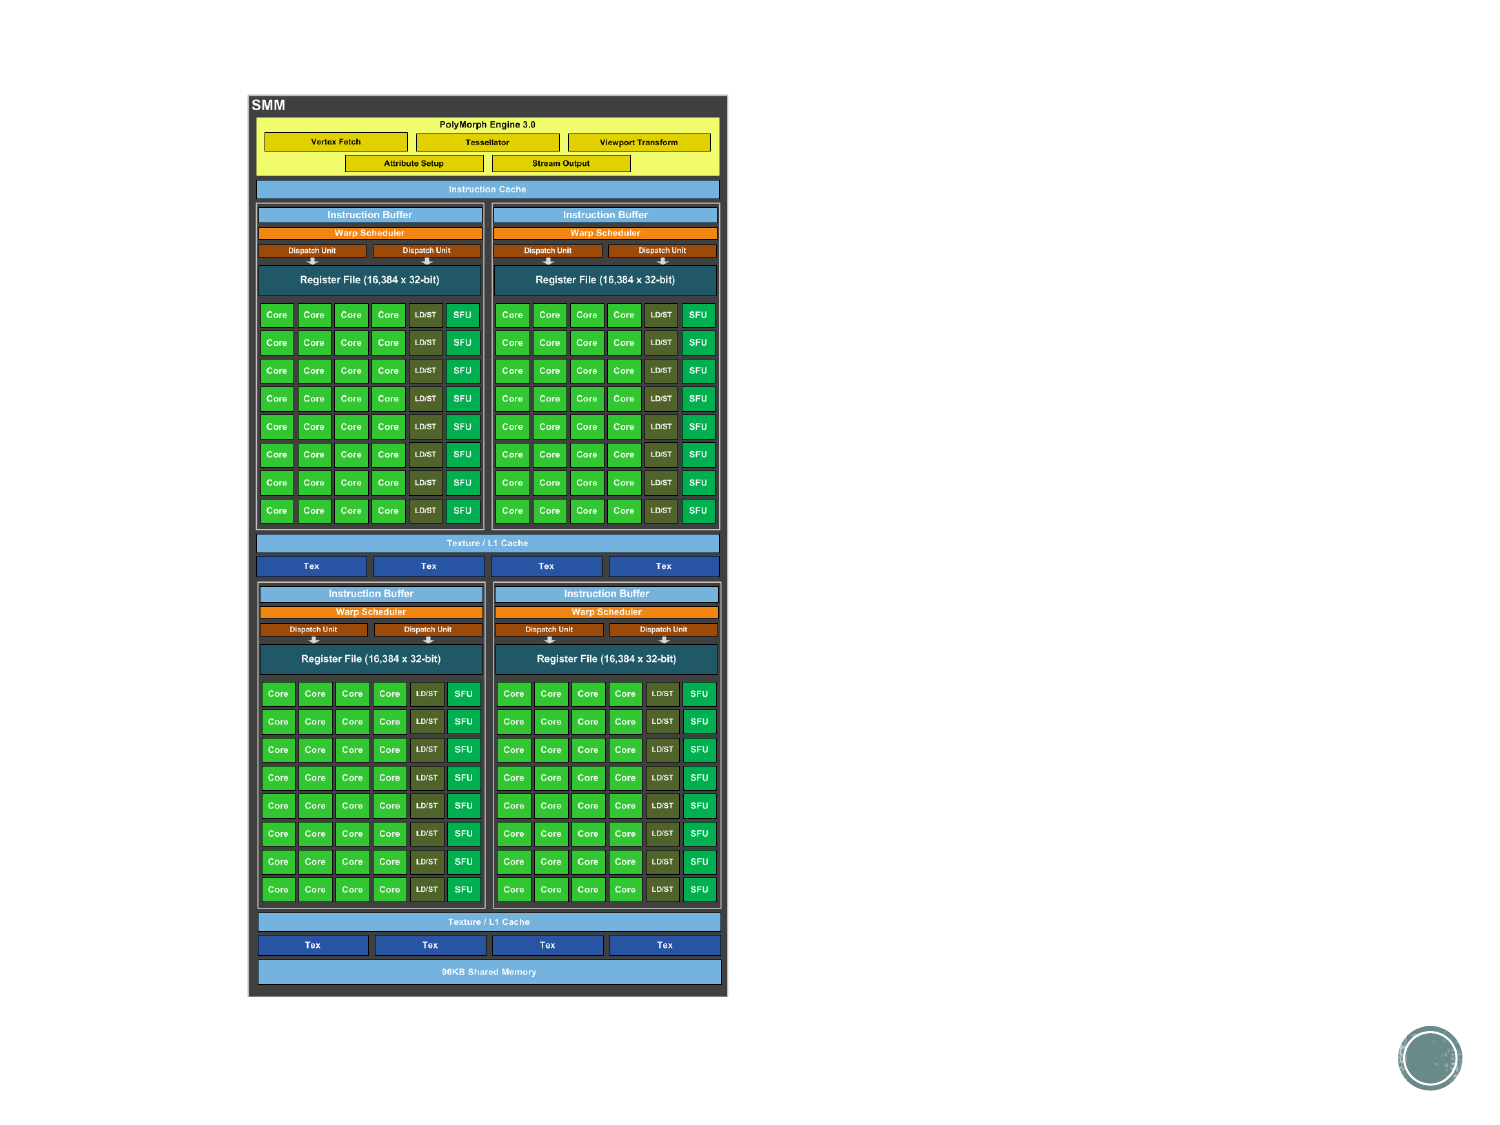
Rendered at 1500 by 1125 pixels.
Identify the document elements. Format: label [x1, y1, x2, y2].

picture [247, 94, 729, 997]
